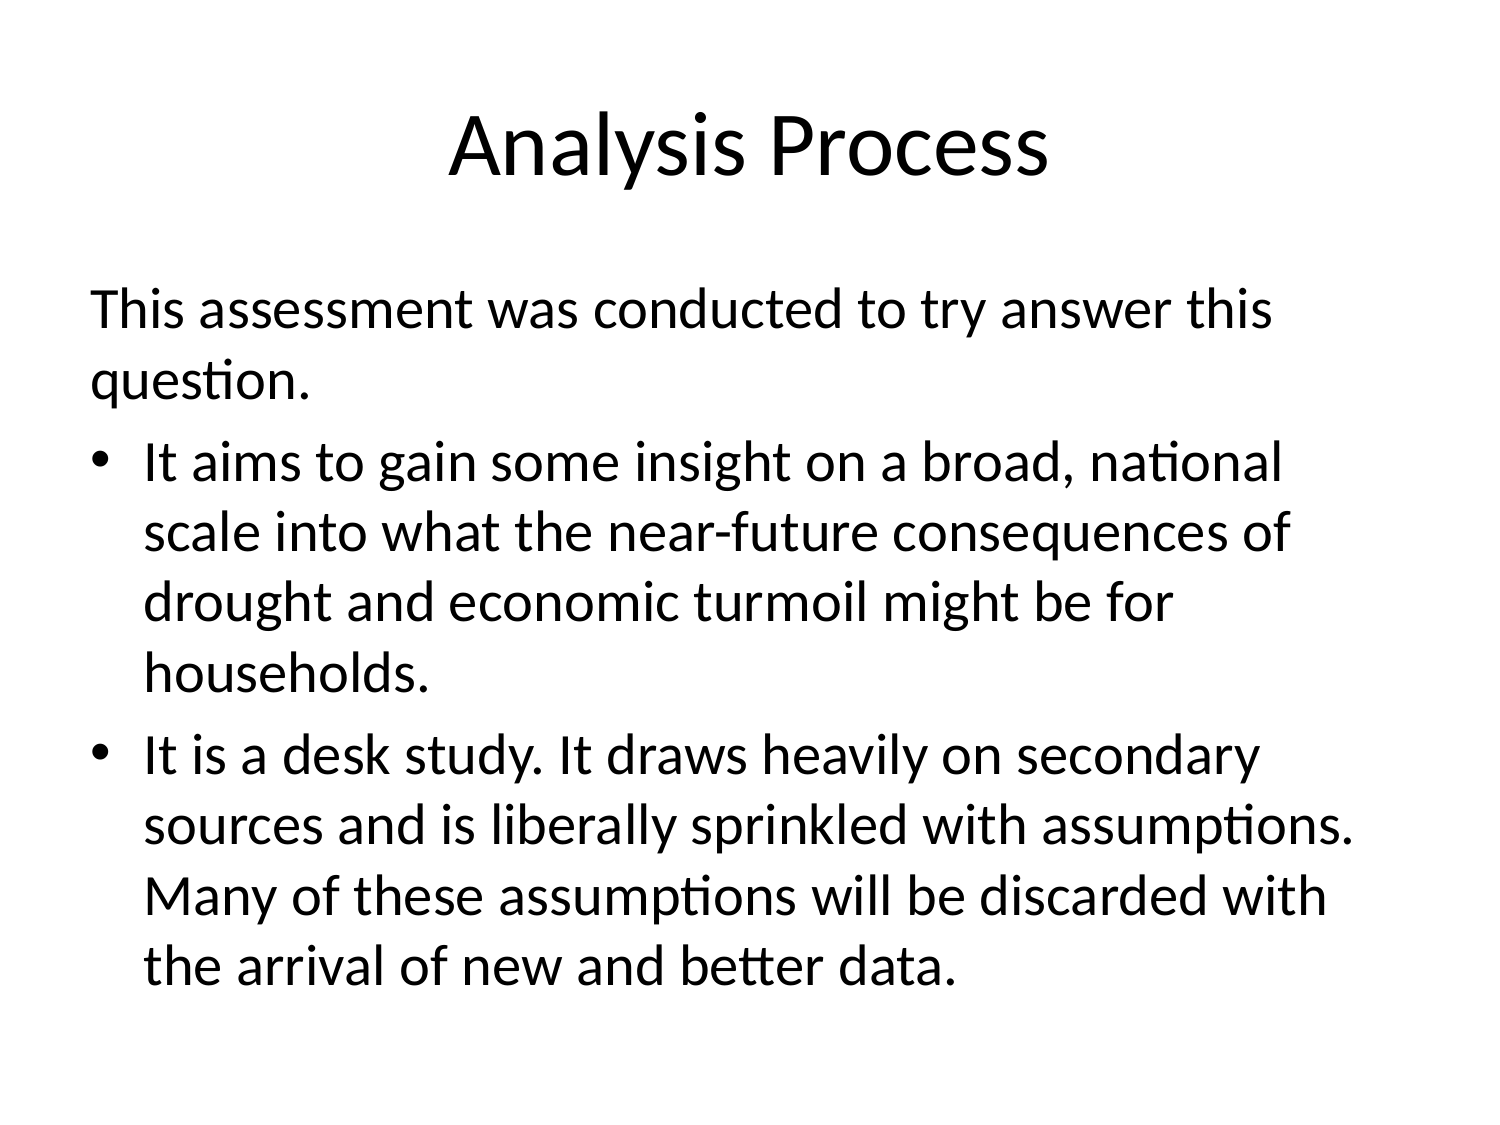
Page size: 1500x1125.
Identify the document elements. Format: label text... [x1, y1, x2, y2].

title Analysis Process [75, 45, 1425, 233]
list This assessment was conducted to try answer this question. It aims to gain some insight on a broad, national scale into what the near-future consequences of drought and economic turmoil might be for households. It is a desk study. It draws heavily on secondary sources and is liberally sprinkled with assumptions. Many of these assumptions will be discarded with the arrival of new and better data. [75, 262, 1425, 1005]
